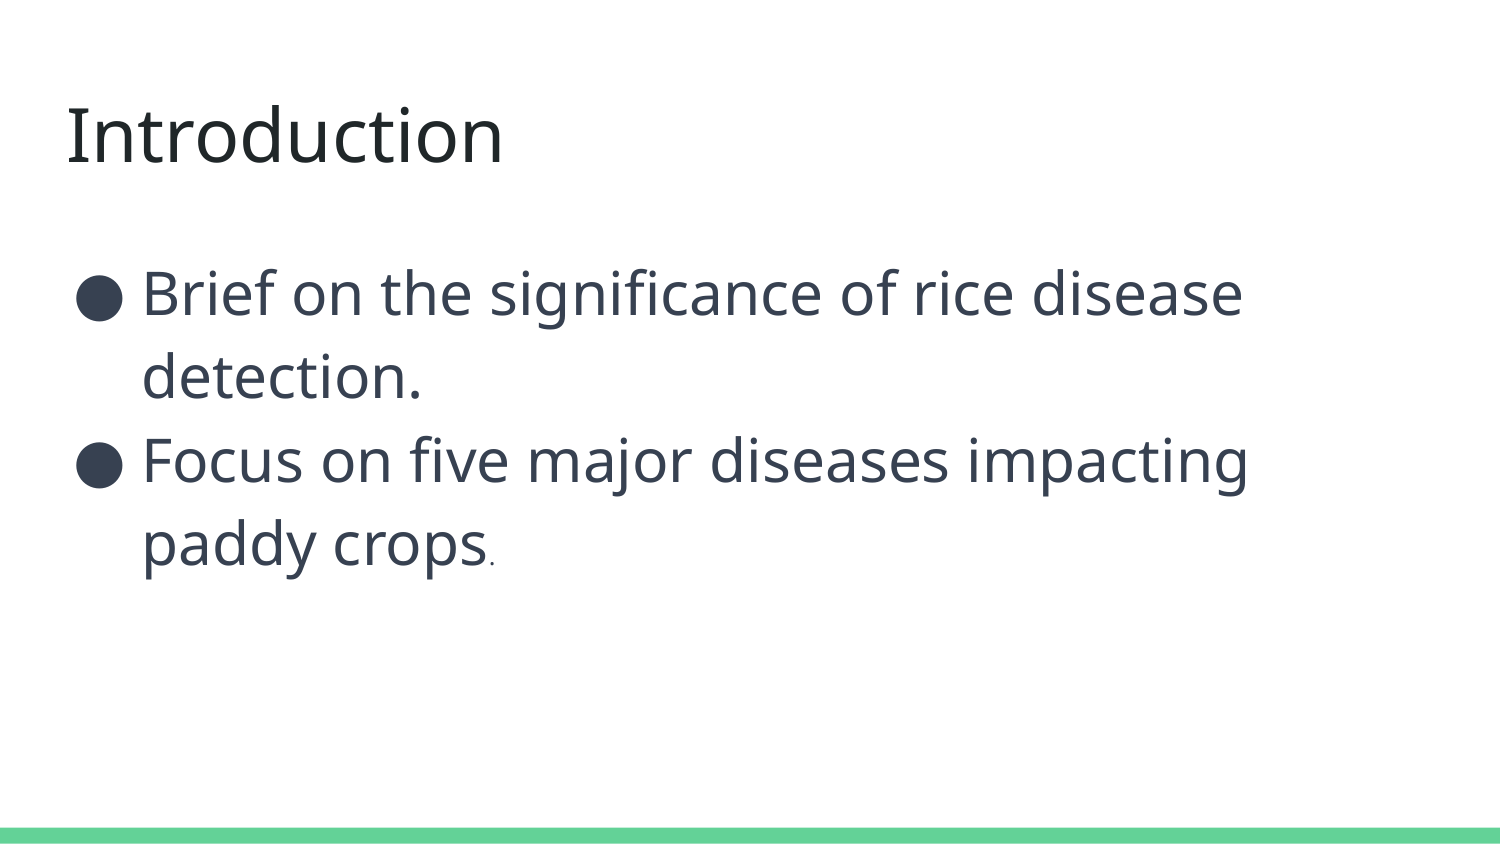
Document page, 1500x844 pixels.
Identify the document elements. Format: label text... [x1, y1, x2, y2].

list Brief on the significance of rice disease detection. Focus on five major diseases impacting paddy crops. [51, 229, 1449, 750]
title Introduction [51, 72, 1449, 167]
